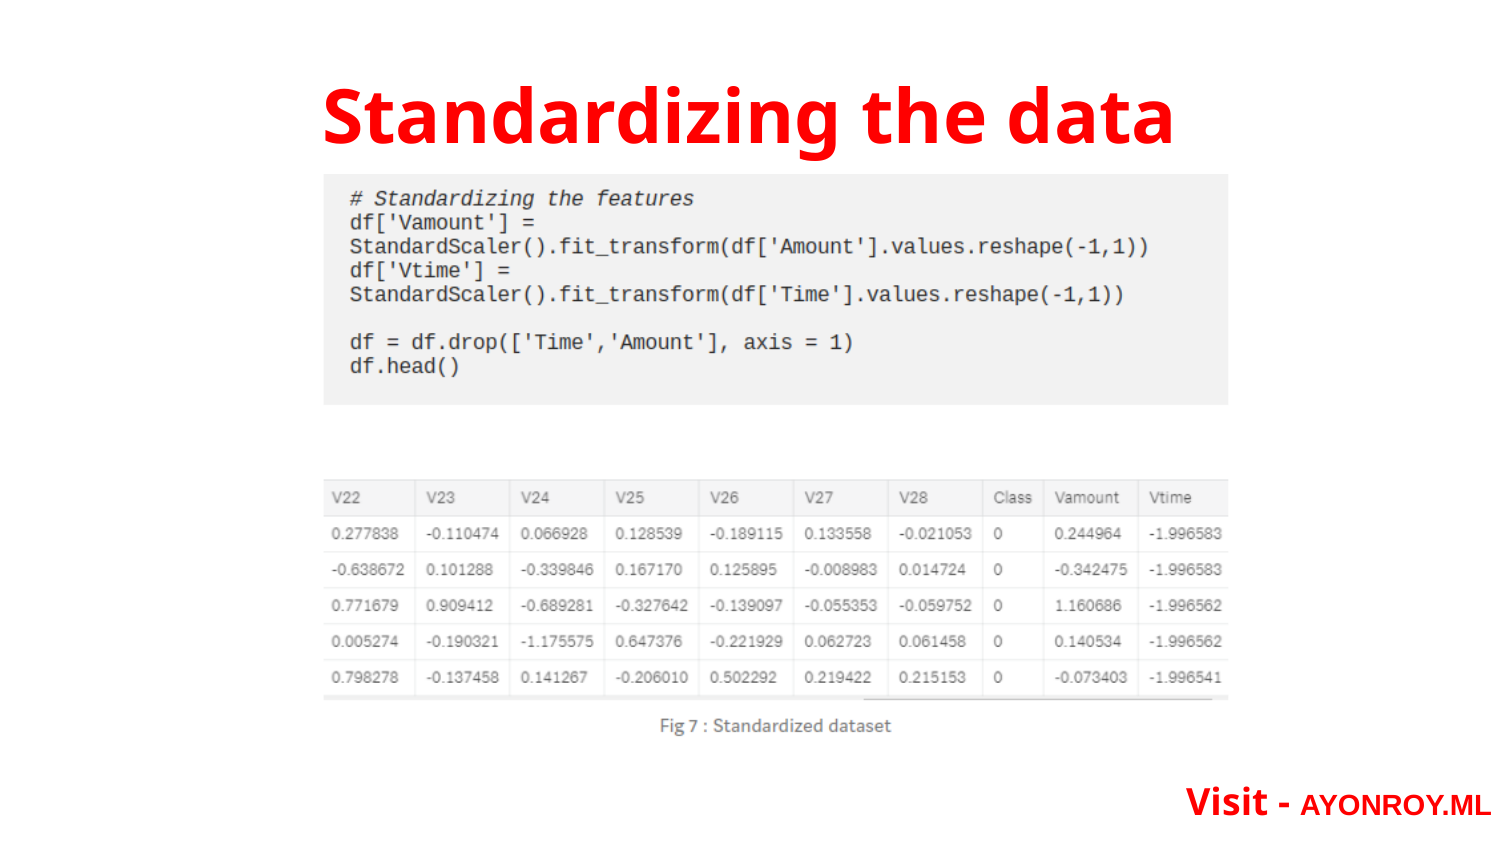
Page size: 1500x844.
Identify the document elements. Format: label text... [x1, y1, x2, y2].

text_box Visit - AYONROY.ML [1170, 762, 1500, 832]
text_box Standardizing the data [28, 39, 1472, 230]
picture [272, 174, 1275, 764]
